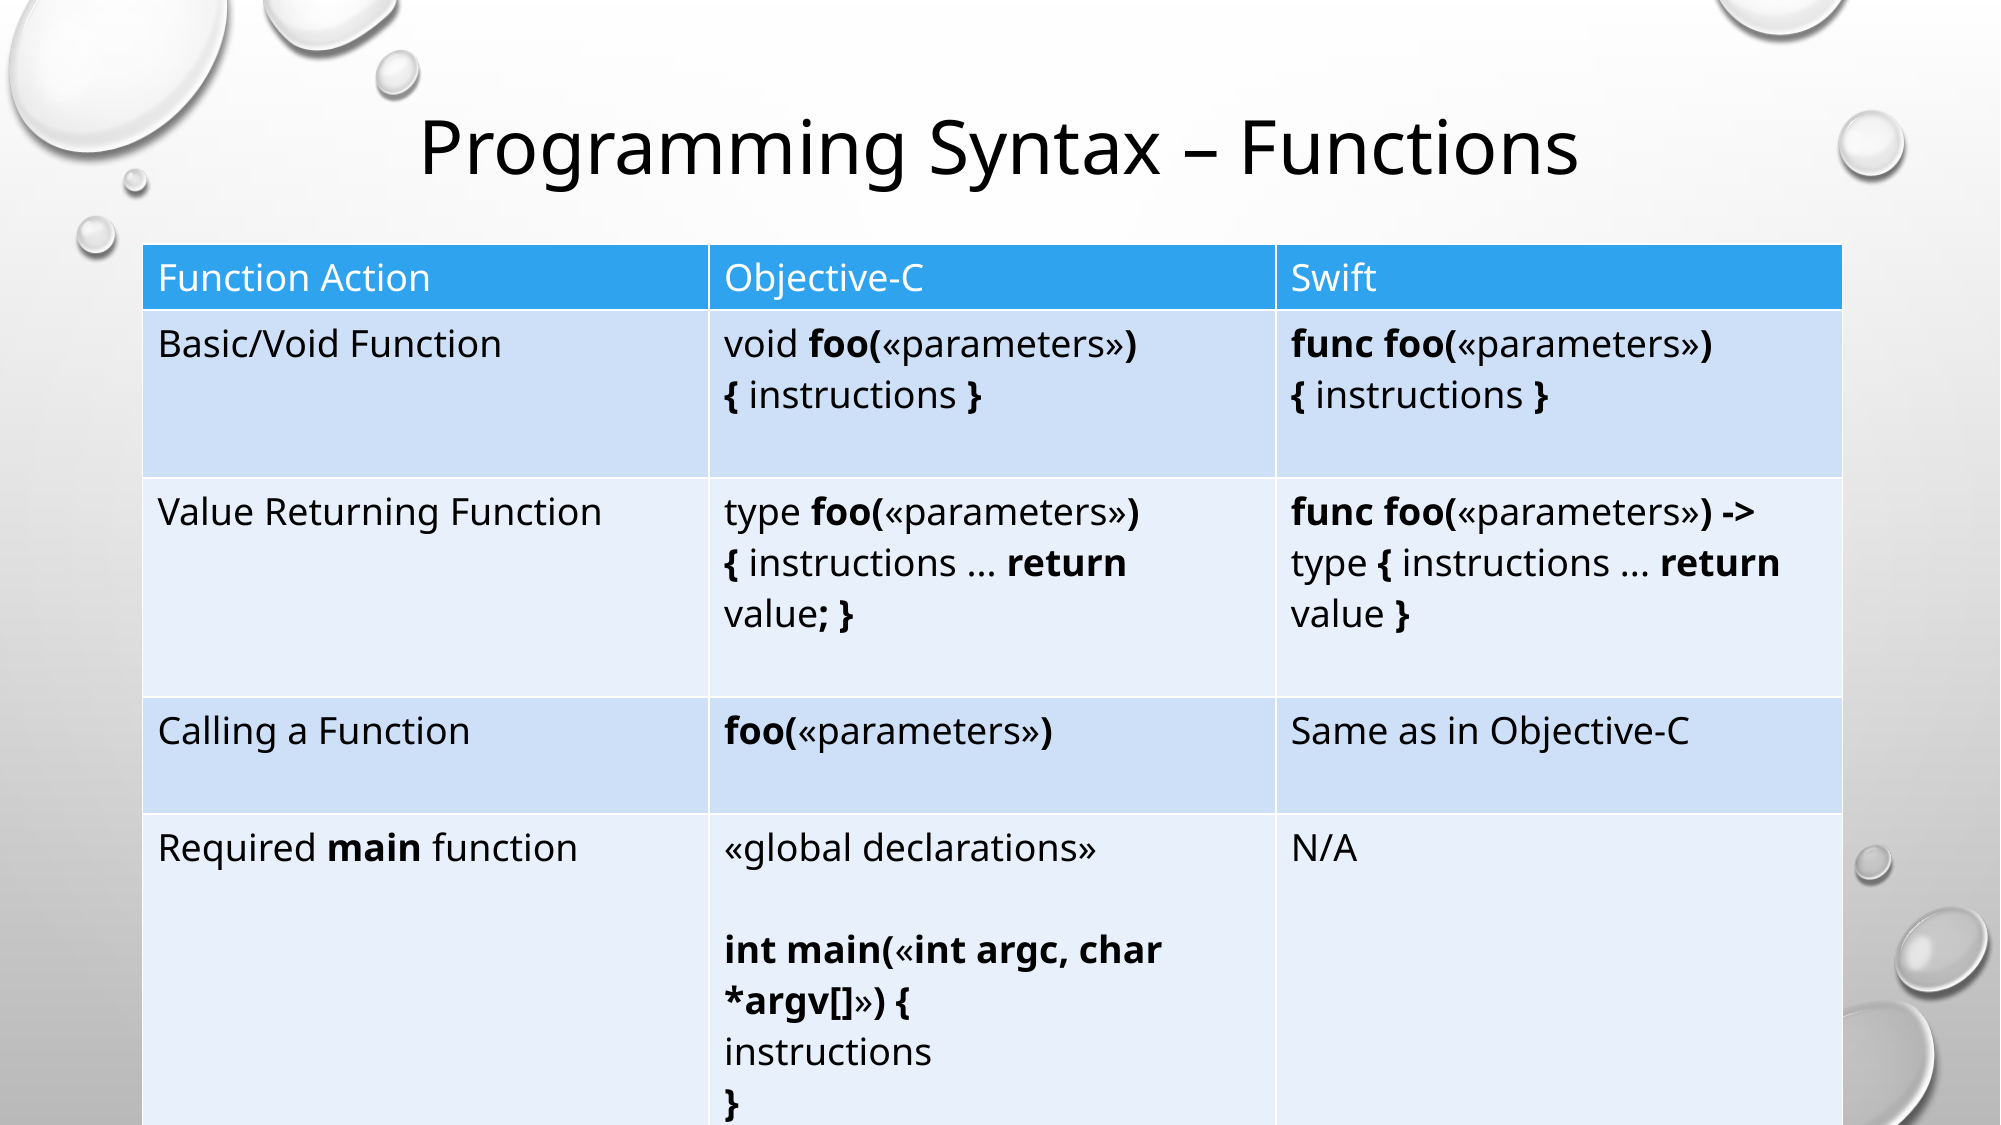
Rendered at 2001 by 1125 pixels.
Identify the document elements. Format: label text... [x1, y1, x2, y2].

table_cell void foo(«parameters») { instructions } [710, 311, 1275, 477]
table_cell Value Returning Function [143, 479, 708, 696]
table_cell Basic/Void Function [143, 311, 708, 477]
title Programming Syntax – Functions [149, 75, 1851, 225]
table_cell Same as in Objective-C [1277, 698, 1842, 813]
table_cell «global declarations» int main(«int argc, char *argv[]») { instructions } [710, 815, 1275, 1125]
table_cell N/A [1277, 815, 1842, 1125]
table_cell type foo(«parameters») { instructions ... return value; } [710, 479, 1275, 696]
table_header Swift [1277, 245, 1842, 309]
table_cell Calling a Function [143, 698, 708, 813]
table_header Objective-C [710, 245, 1275, 309]
table_cell foo(«parameters») [710, 698, 1275, 813]
picture [0, 0, 2000, 1125]
table_cell Required main function [143, 815, 708, 1125]
table_cell func foo(«parameters») { instructions } [1277, 311, 1842, 477]
table_cell func foo(«parameters») -> type { instructions ... return value } [1277, 479, 1842, 696]
table_header Function Action [143, 245, 708, 309]
